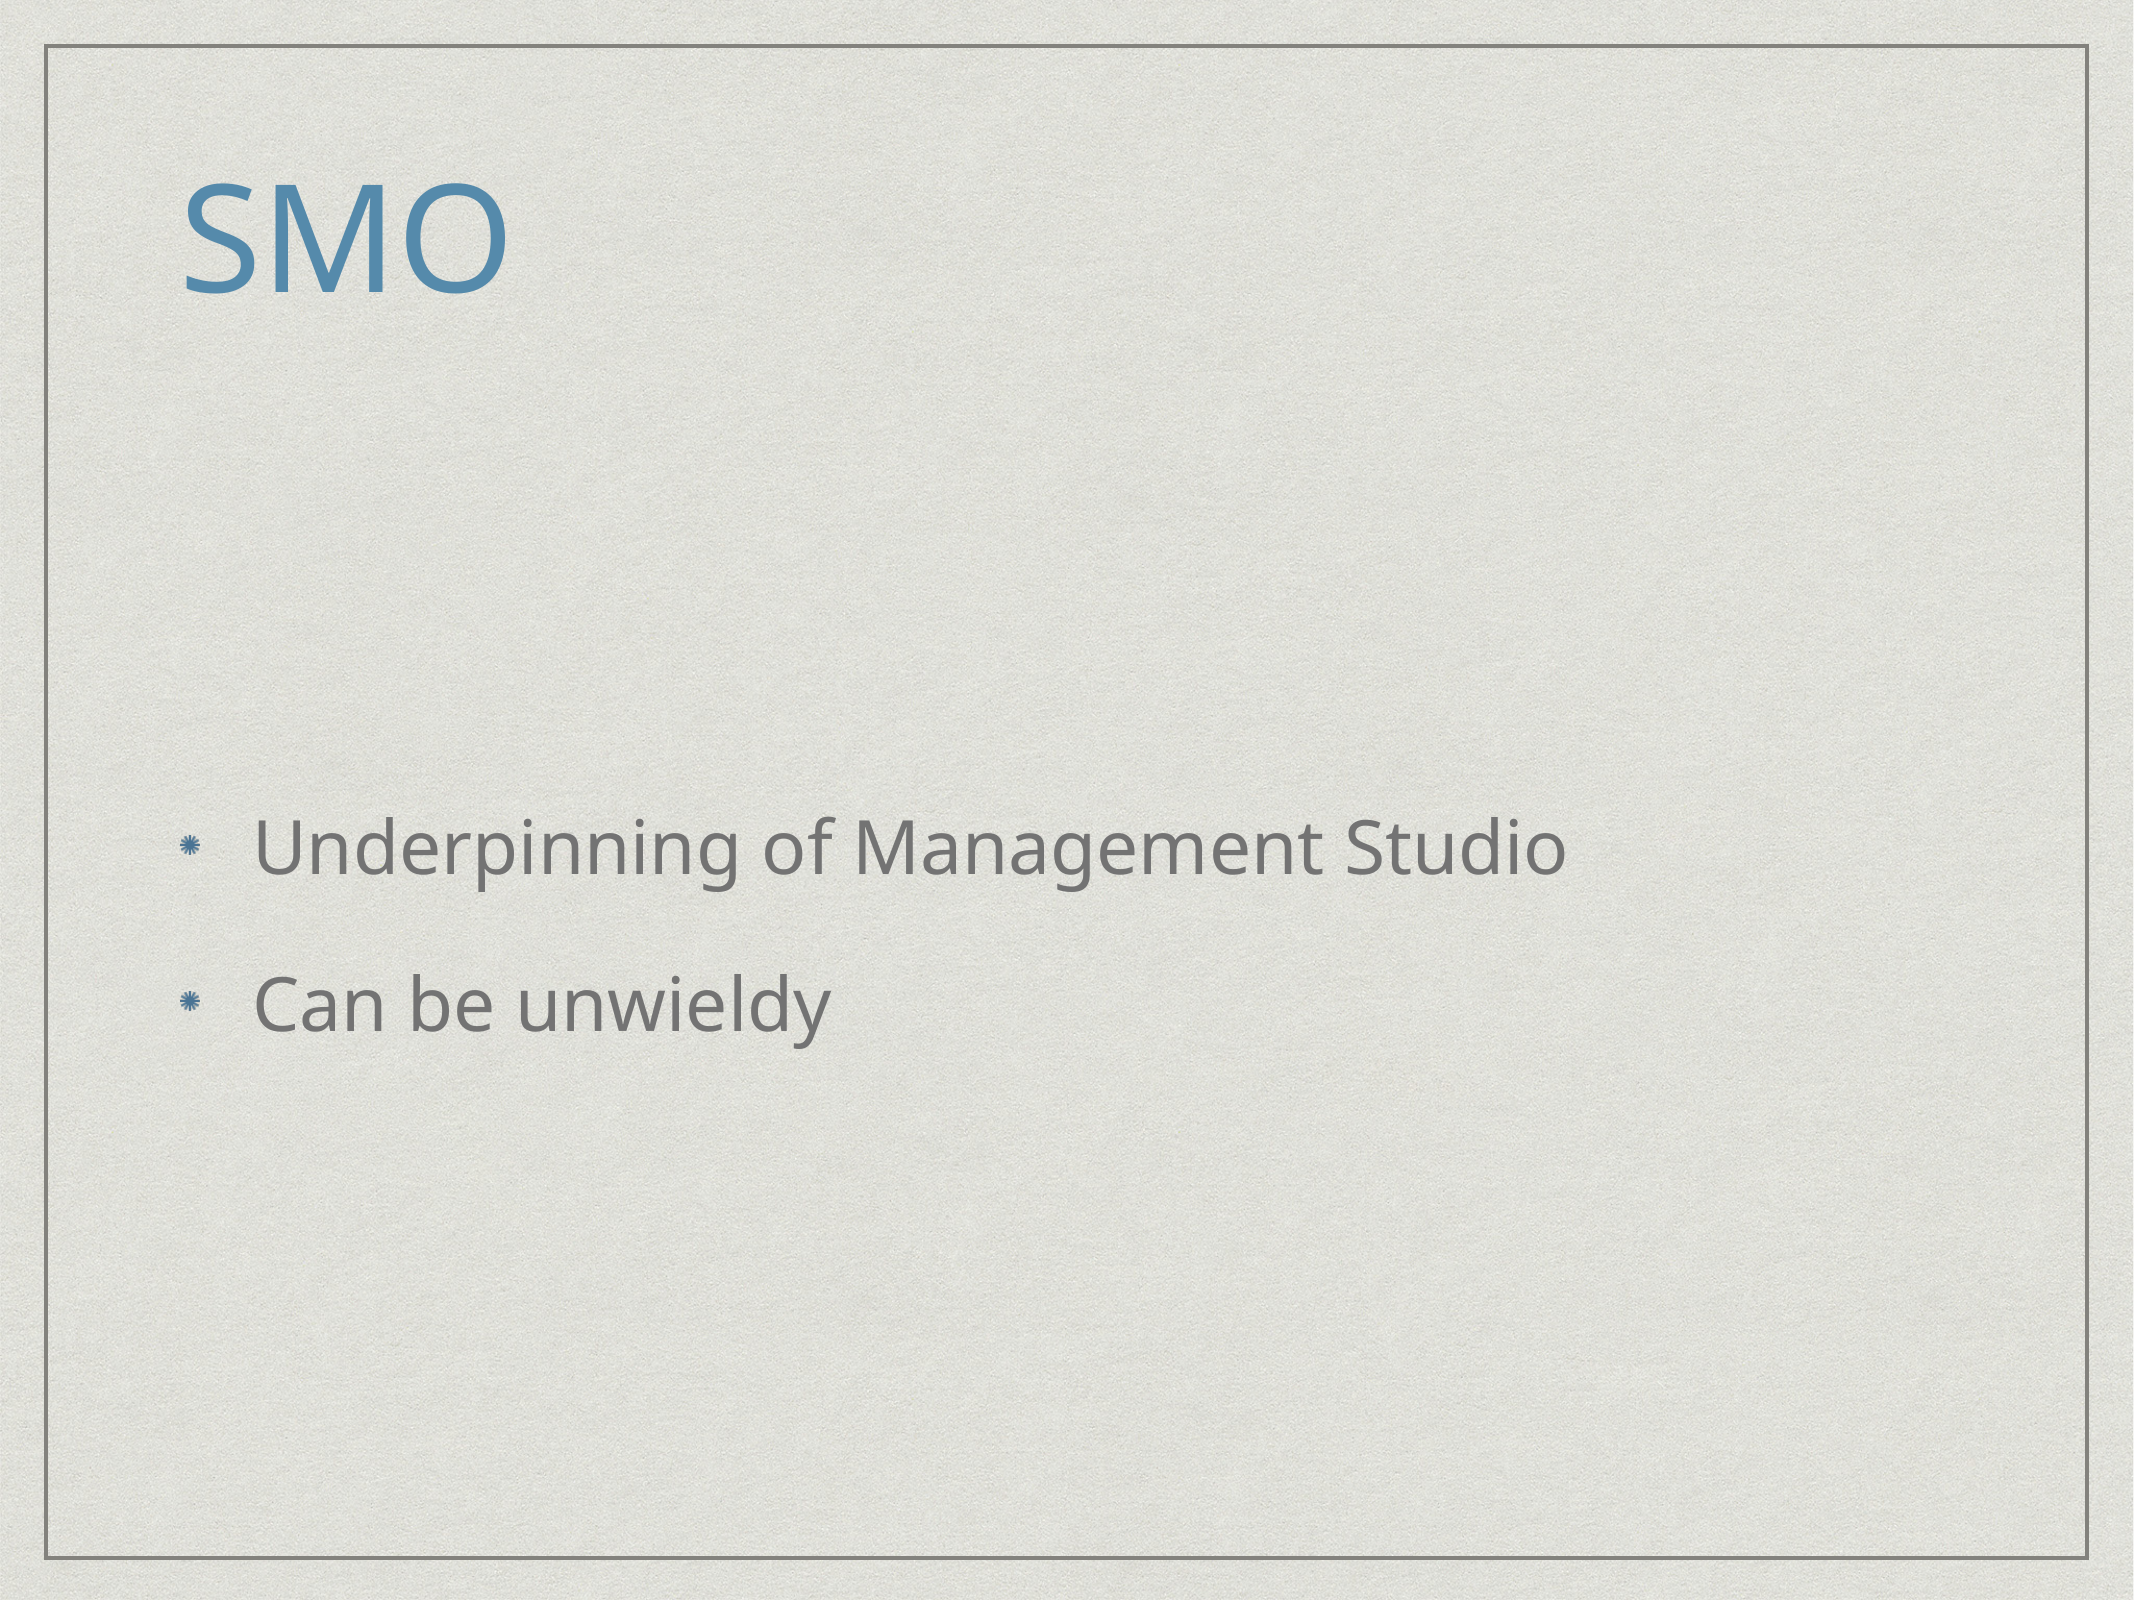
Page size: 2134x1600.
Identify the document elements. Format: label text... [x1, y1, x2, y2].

title SMO [170, 43, 1963, 445]
picture [0, 0, 2134, 1600]
list Underpinning of Management Studio Can be unwieldy [170, 453, 1963, 1393]
